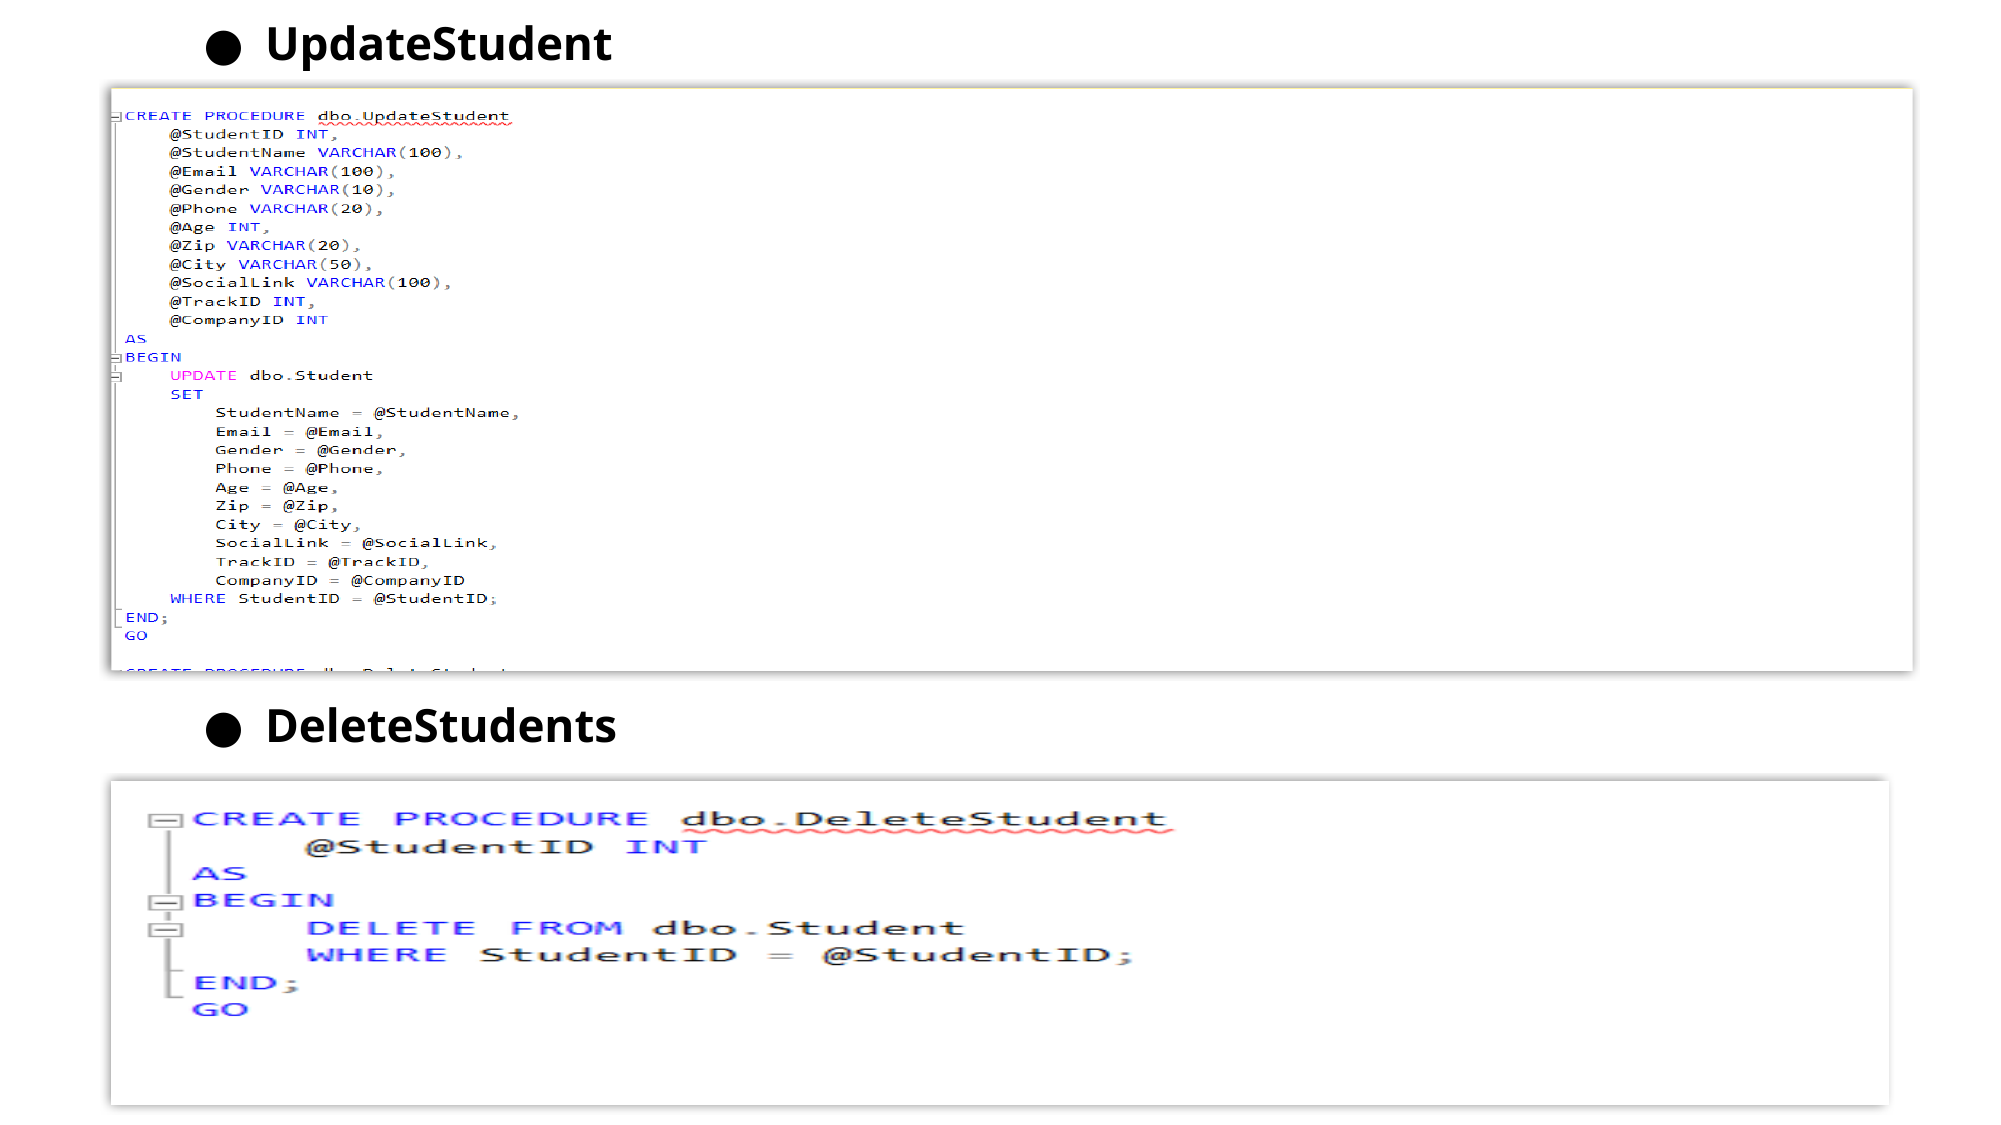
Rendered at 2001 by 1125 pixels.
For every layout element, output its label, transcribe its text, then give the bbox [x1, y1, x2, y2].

picture [111, 781, 1889, 1105]
text_box DeleteStudents [100, 681, 703, 767]
picture [111, 88, 1913, 671]
text_box UpdateStudent [100, 0, 703, 85]
